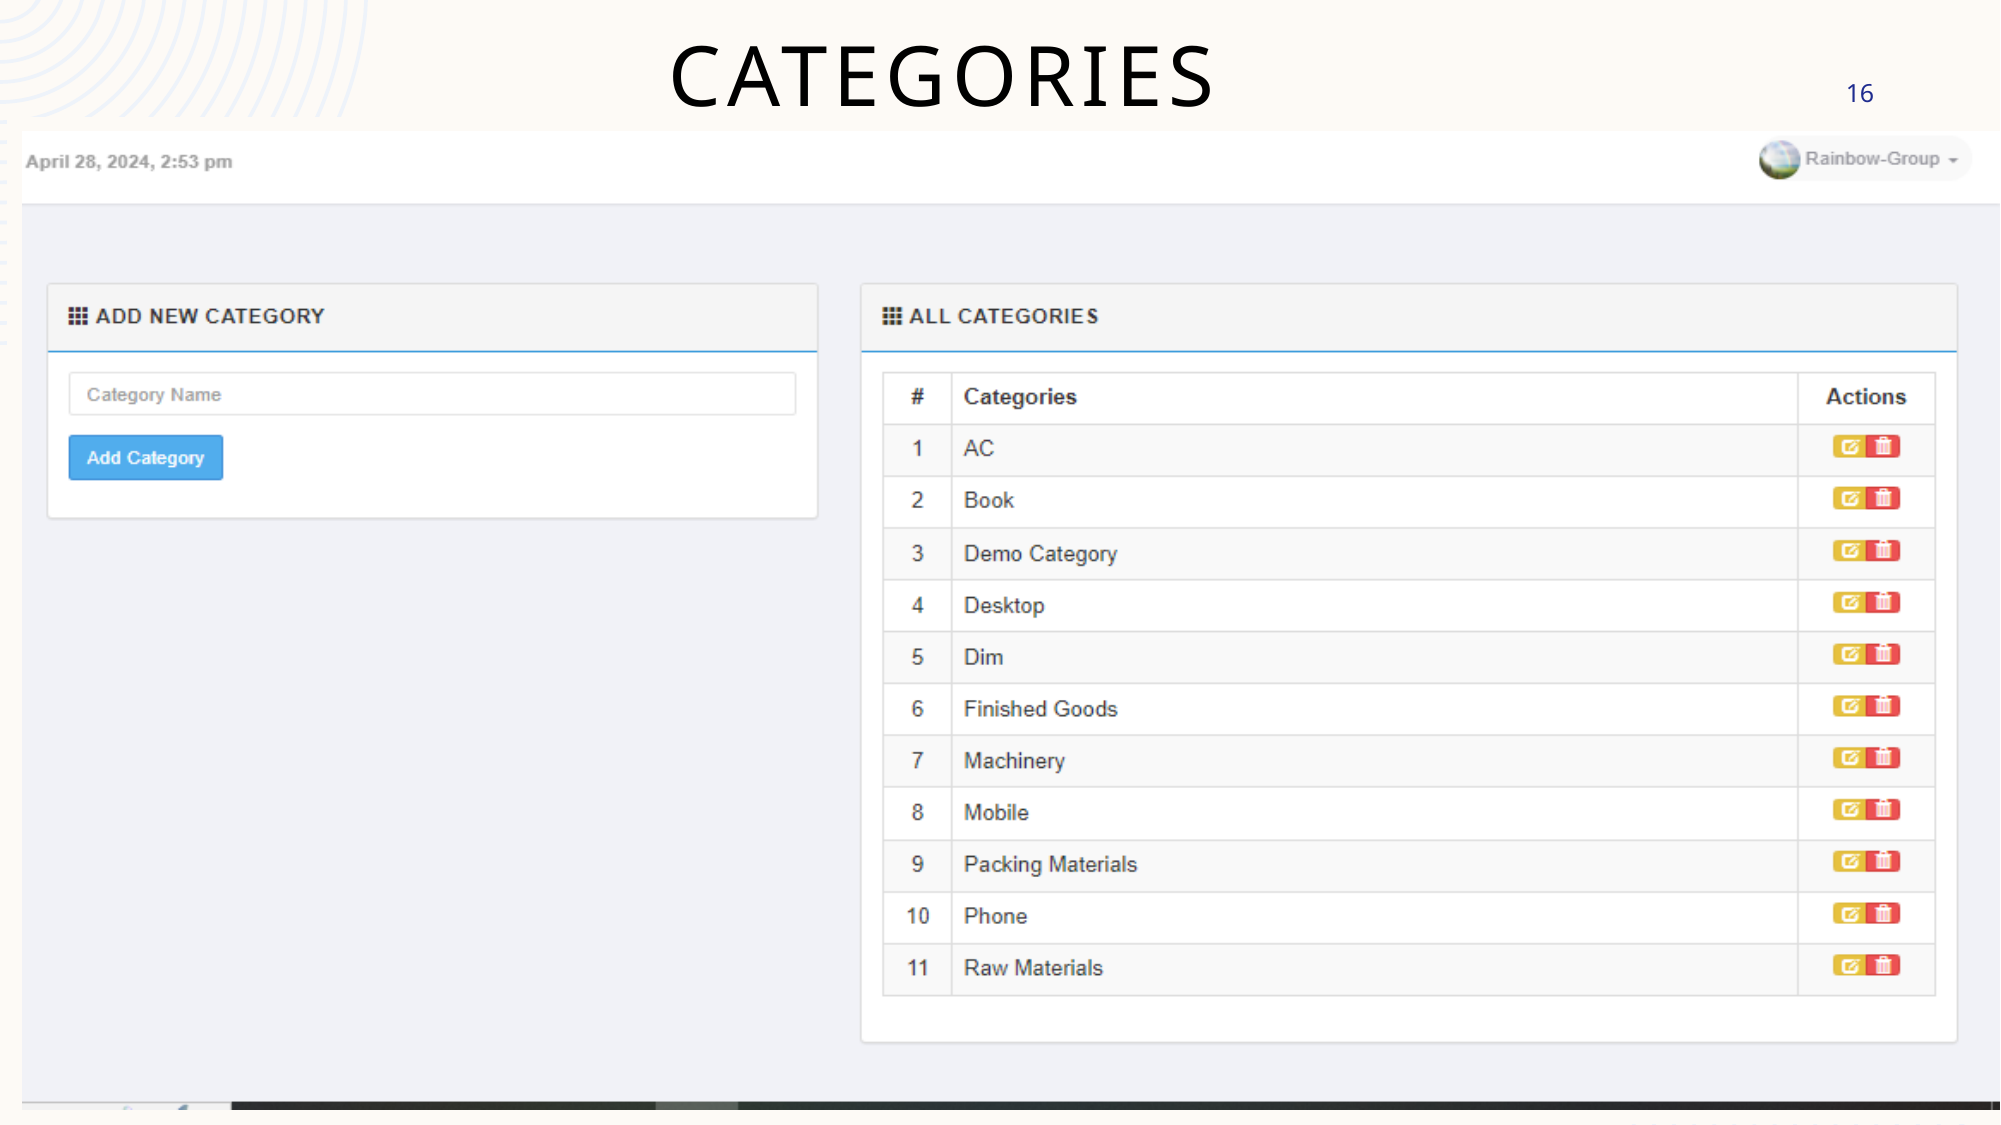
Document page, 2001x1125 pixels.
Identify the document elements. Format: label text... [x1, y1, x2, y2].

slide_number 16 [1712, 75, 1875, 116]
picture [21, 131, 2000, 1110]
text_box CATEGORIES [654, 15, 1406, 131]
